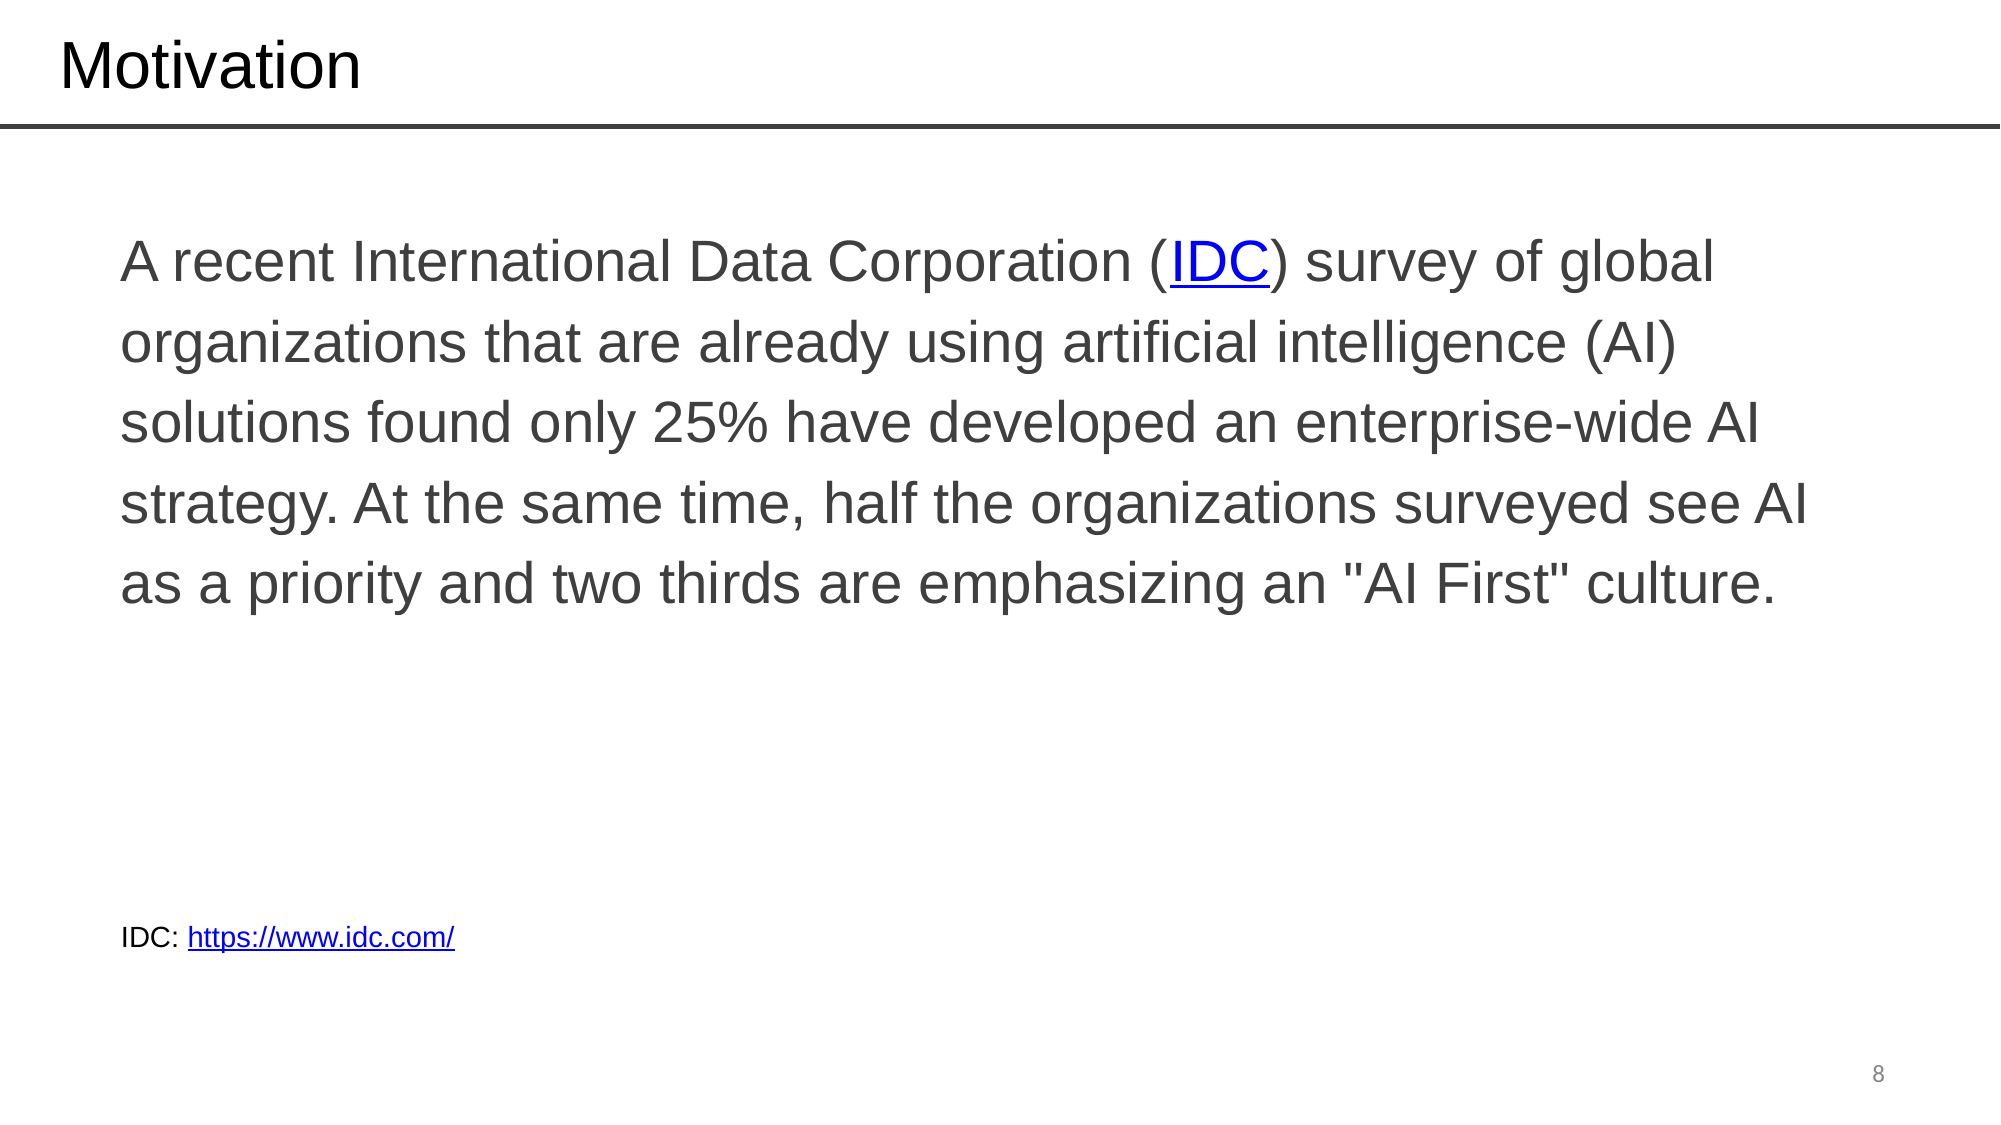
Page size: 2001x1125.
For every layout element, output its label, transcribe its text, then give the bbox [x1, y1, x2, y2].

text_box IDC: https://www.idc.com/ [105, 903, 1134, 969]
list A recent International Data Corporation (IDC) survey of global organizations that are already using artificial intelligence (AI) solutions found only 25% have developed an enterprise-wide AI strategy. At the same time, half the organizations surveyed see AI as a priority and two thirds are emphasizing an "AI First" culture. [105, 205, 1831, 746]
title Motivation [44, 14, 1813, 127]
slide_number 8 [1433, 1042, 1900, 1103]
